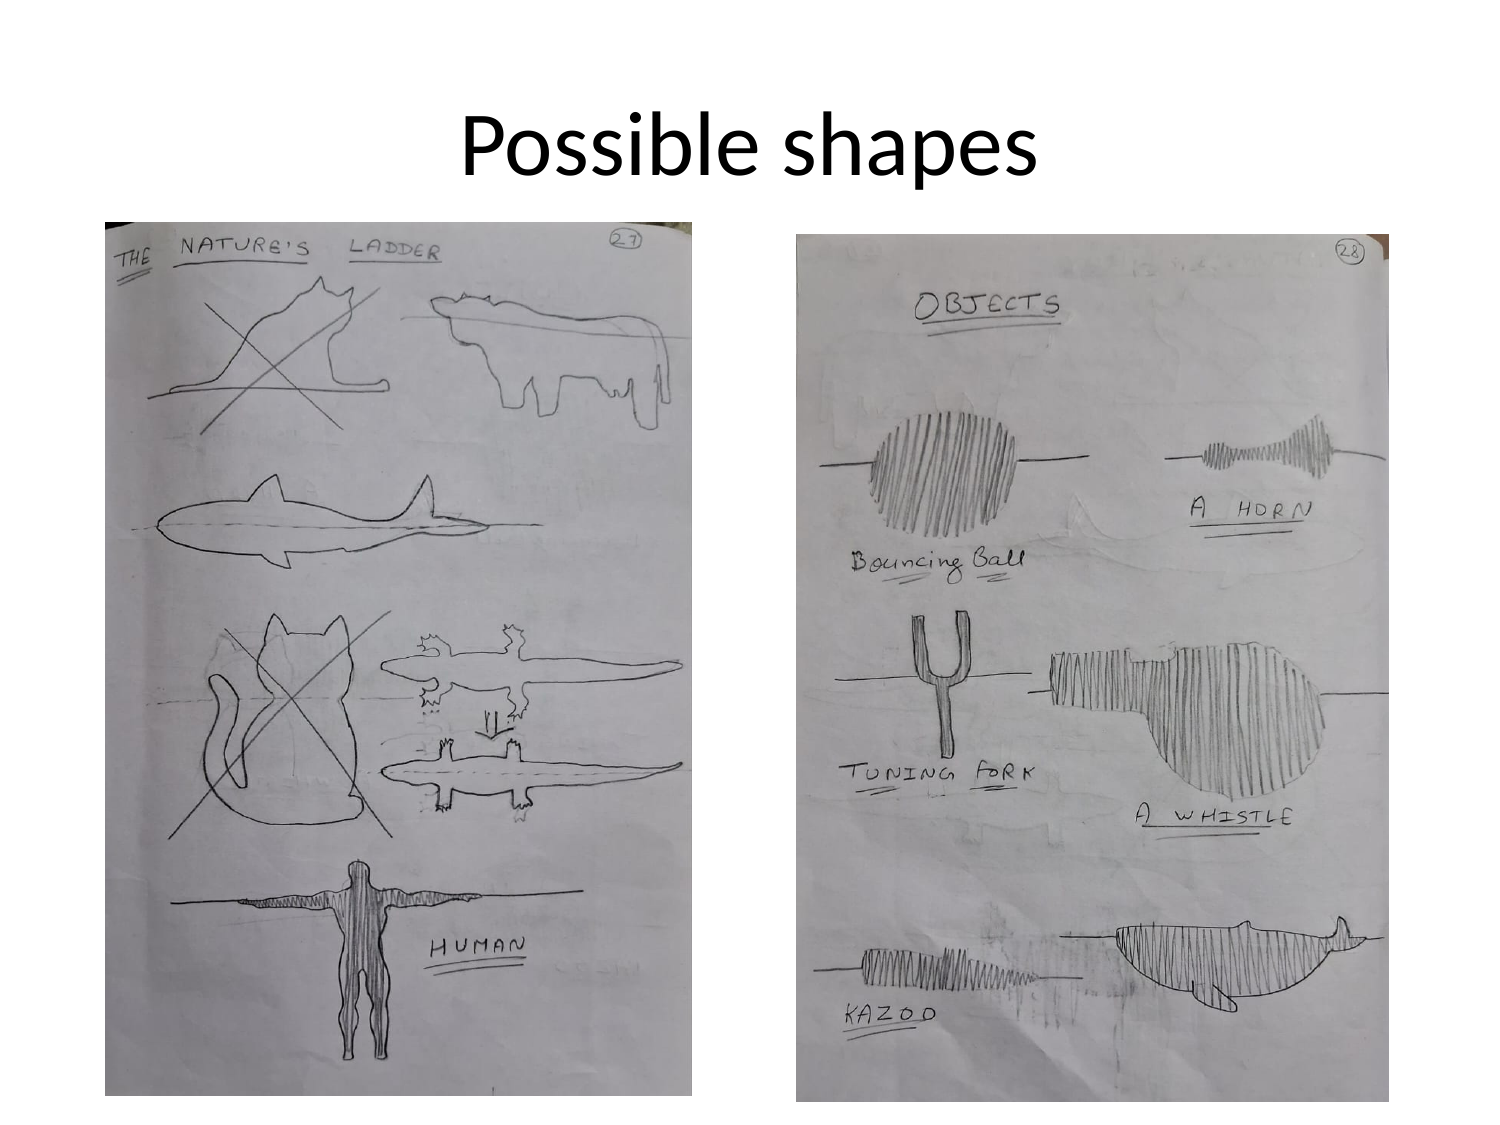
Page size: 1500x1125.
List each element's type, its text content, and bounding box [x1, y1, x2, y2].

title Possible shapes [75, 45, 1425, 233]
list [105, 222, 692, 1096]
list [796, 234, 1389, 1102]
